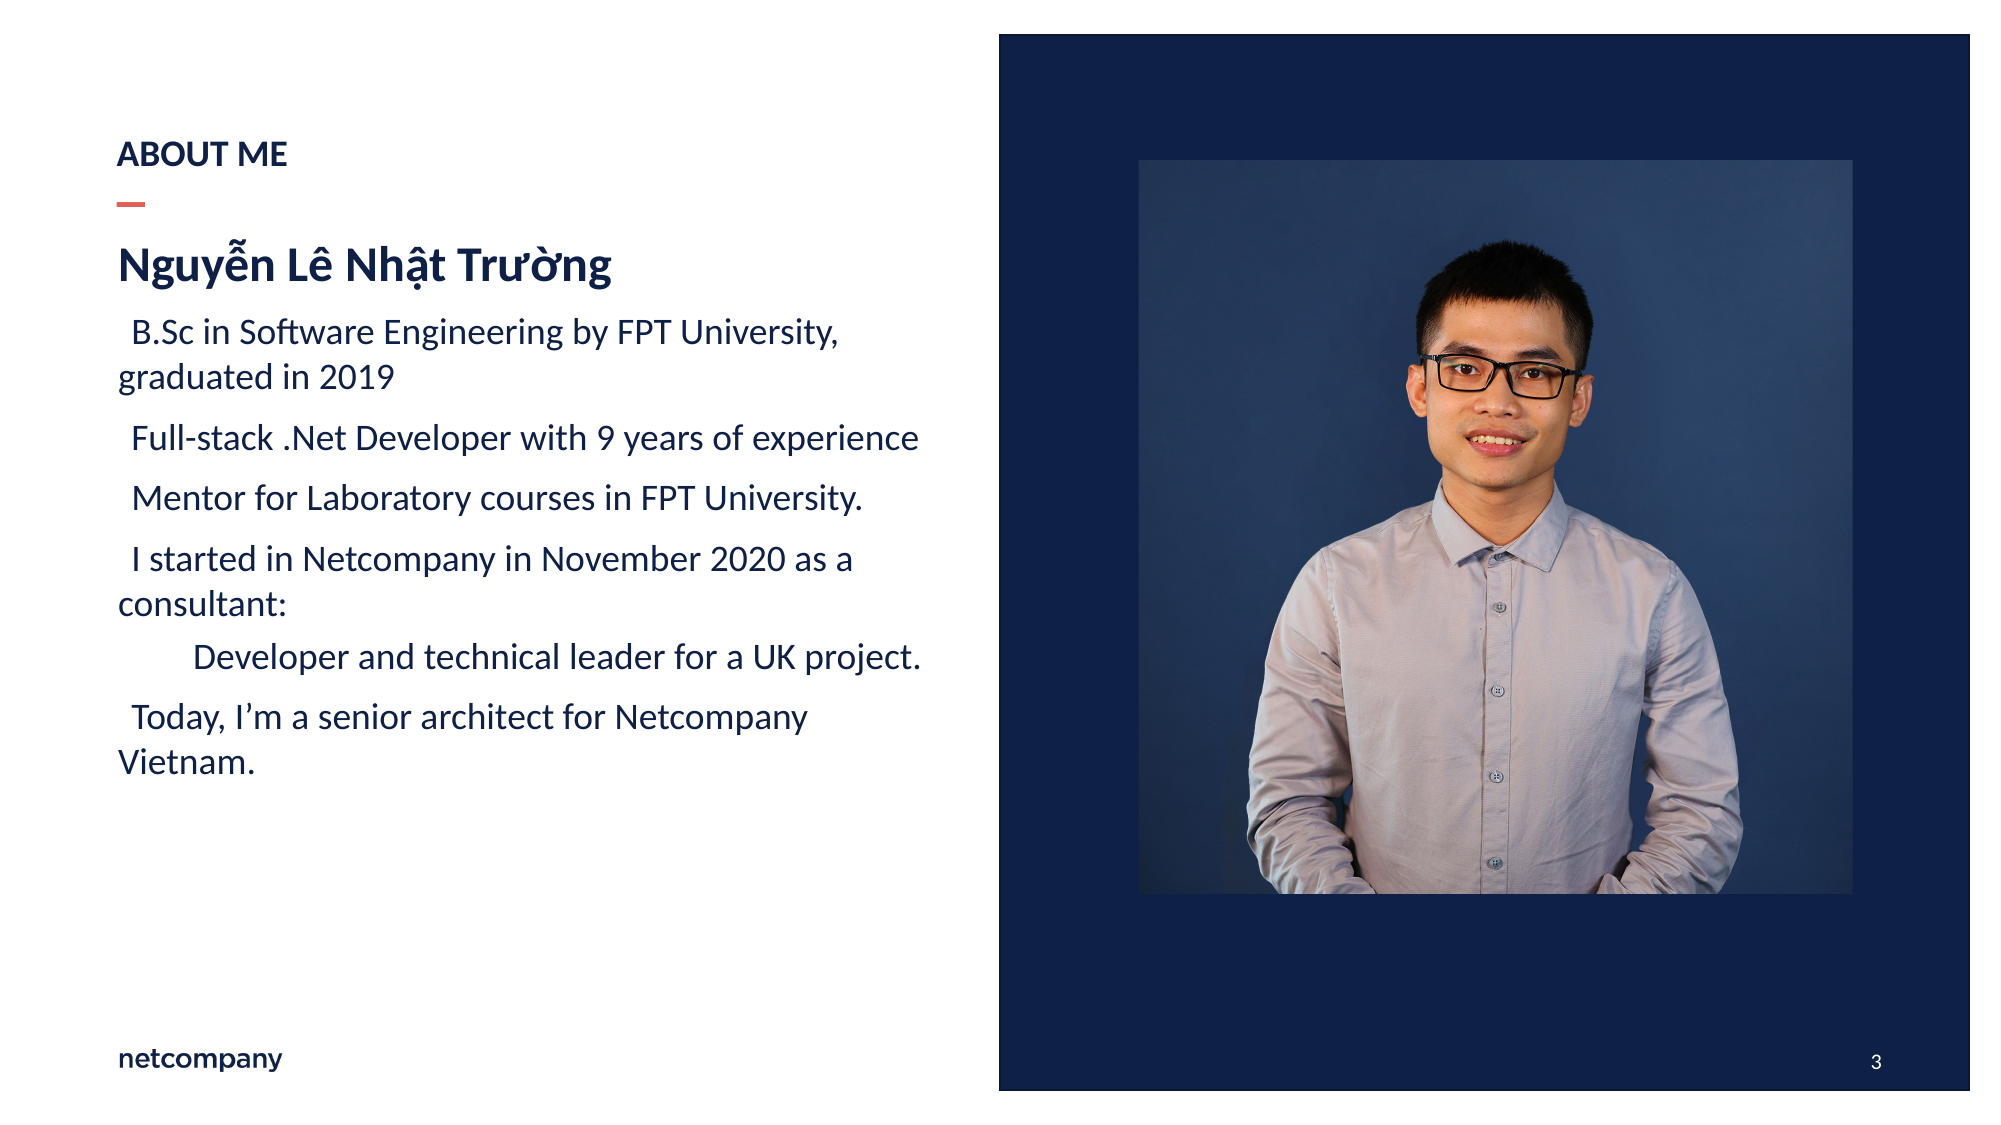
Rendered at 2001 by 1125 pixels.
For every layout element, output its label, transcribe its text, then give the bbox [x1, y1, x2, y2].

picture [116, 202, 145, 207]
picture [118, 1049, 284, 1072]
title ABOUT ME [116, 100, 956, 174]
list Nguyễn Lê Nhật Trường B.Sc in Software Engineering by FPT University, graduated in 2019 Full-stack .Net Developer with 9 years of experience Mentor for Laboratory courses in FPT University. I started in Netcompany in November 2020 as a consultant: Developer and technical leader for a UK project. Today, I’m a senior architect for Netcompany Vietnam. [118, 231, 956, 1025]
picture [1138, 160, 1853, 894]
